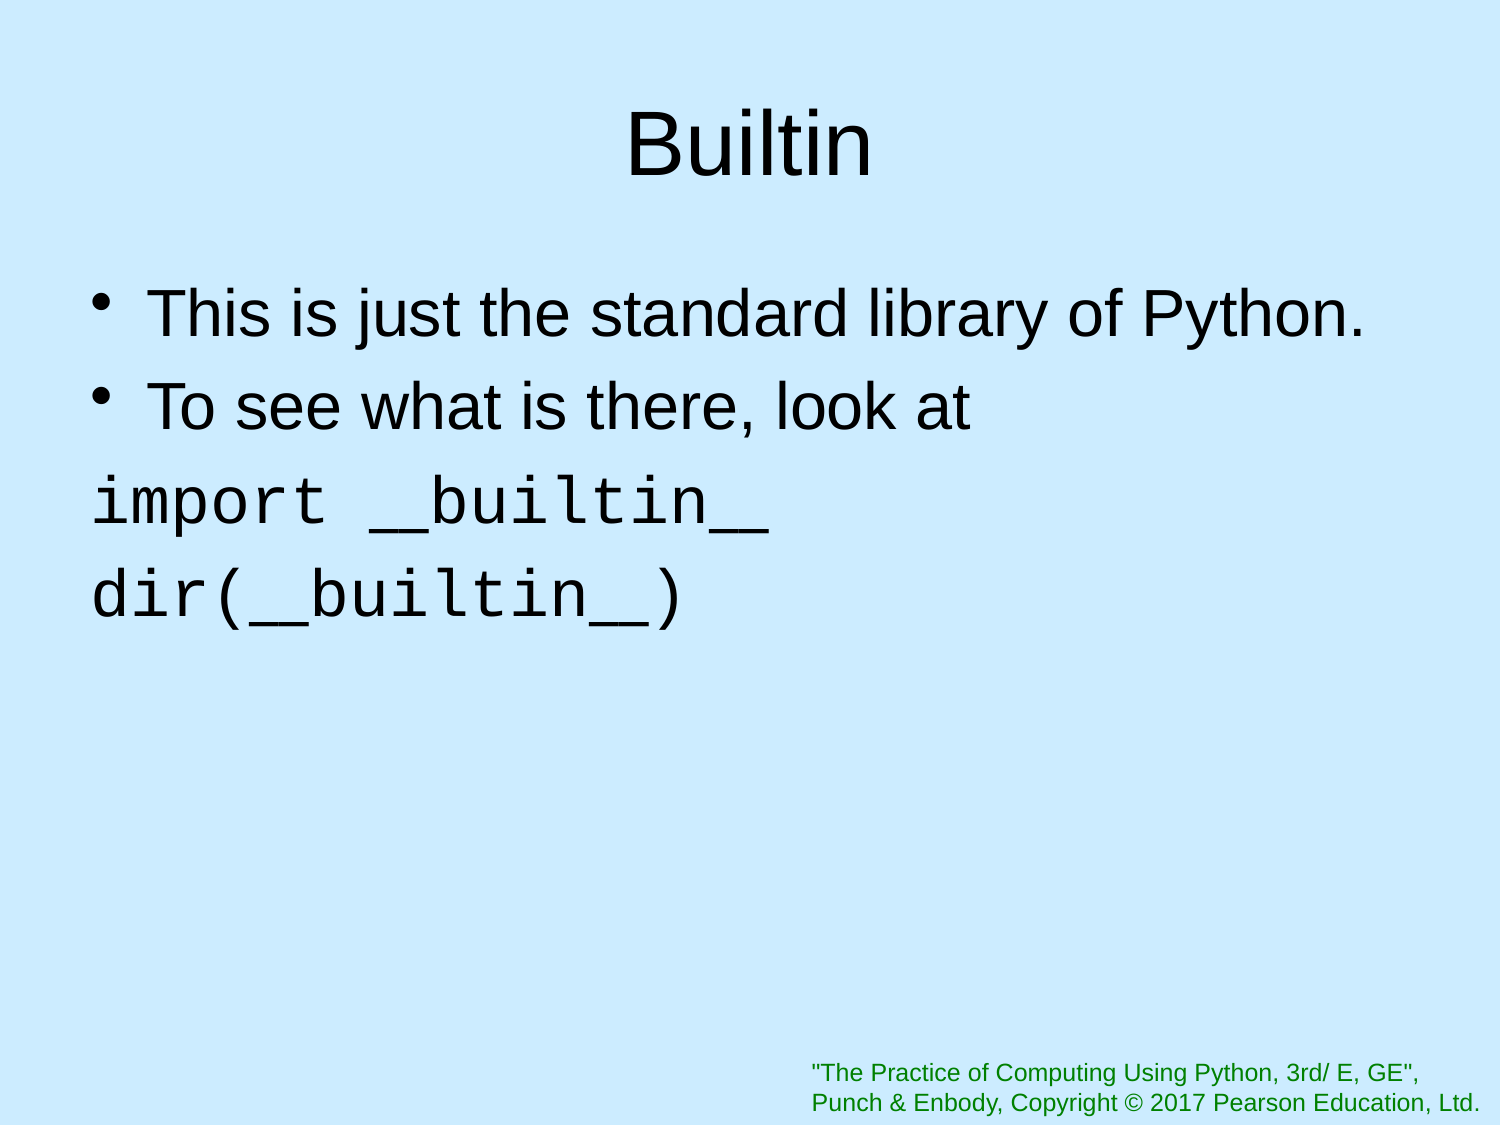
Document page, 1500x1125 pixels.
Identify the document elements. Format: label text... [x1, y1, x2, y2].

title Builtin [75, 45, 1425, 233]
list This is just the standard library of Python. To see what is there, look at import __builtin__ dir(__builtin__) [75, 262, 1425, 1005]
